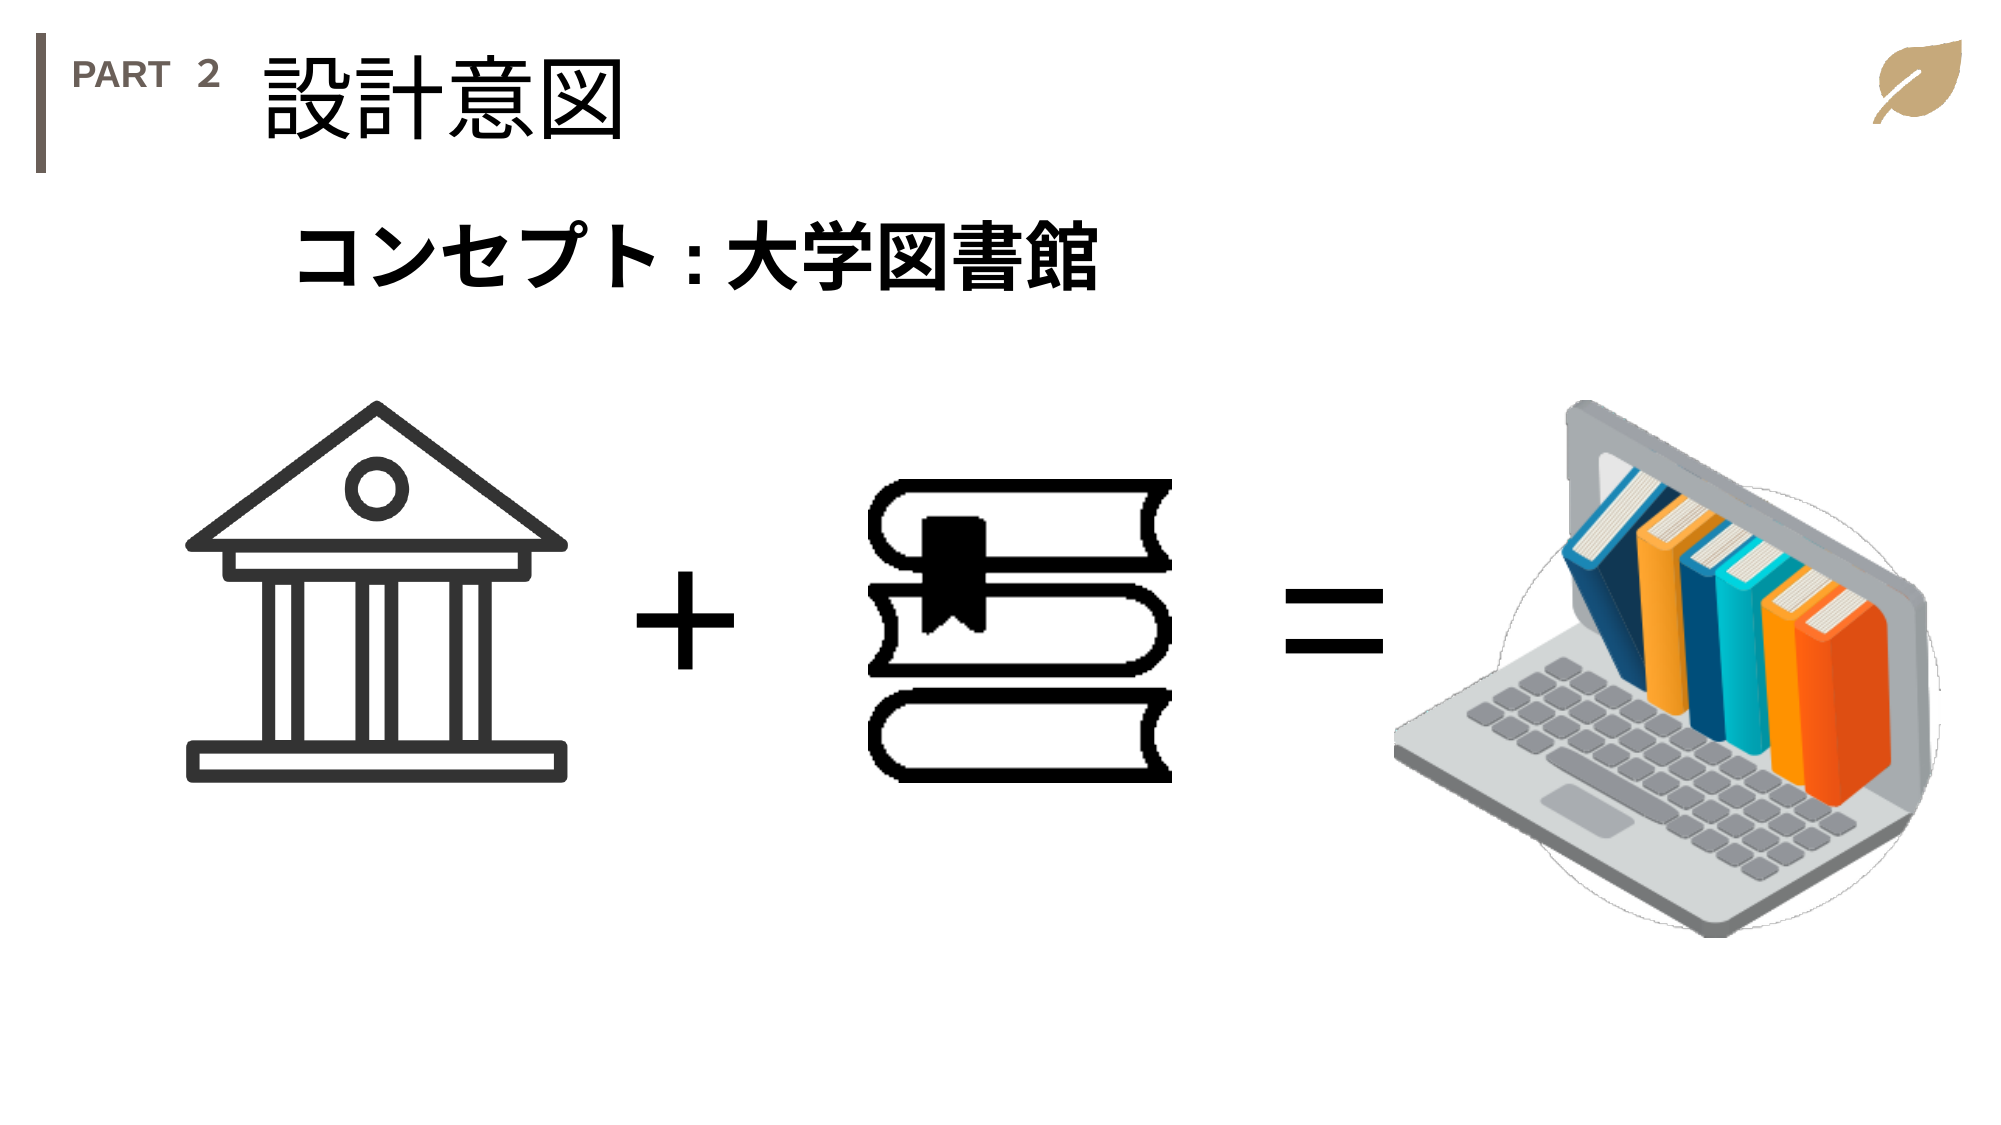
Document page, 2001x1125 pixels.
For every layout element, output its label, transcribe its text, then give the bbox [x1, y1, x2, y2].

picture [185, 400, 568, 783]
text_box + [612, 479, 811, 735]
picture [1394, 400, 1941, 938]
text_box = [1262, 479, 1394, 735]
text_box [40, 33, 646, 173]
text_box コンセプト:大学図書館 [274, 202, 1284, 307]
picture [1857, 22, 1977, 141]
picture [868, 479, 1172, 783]
